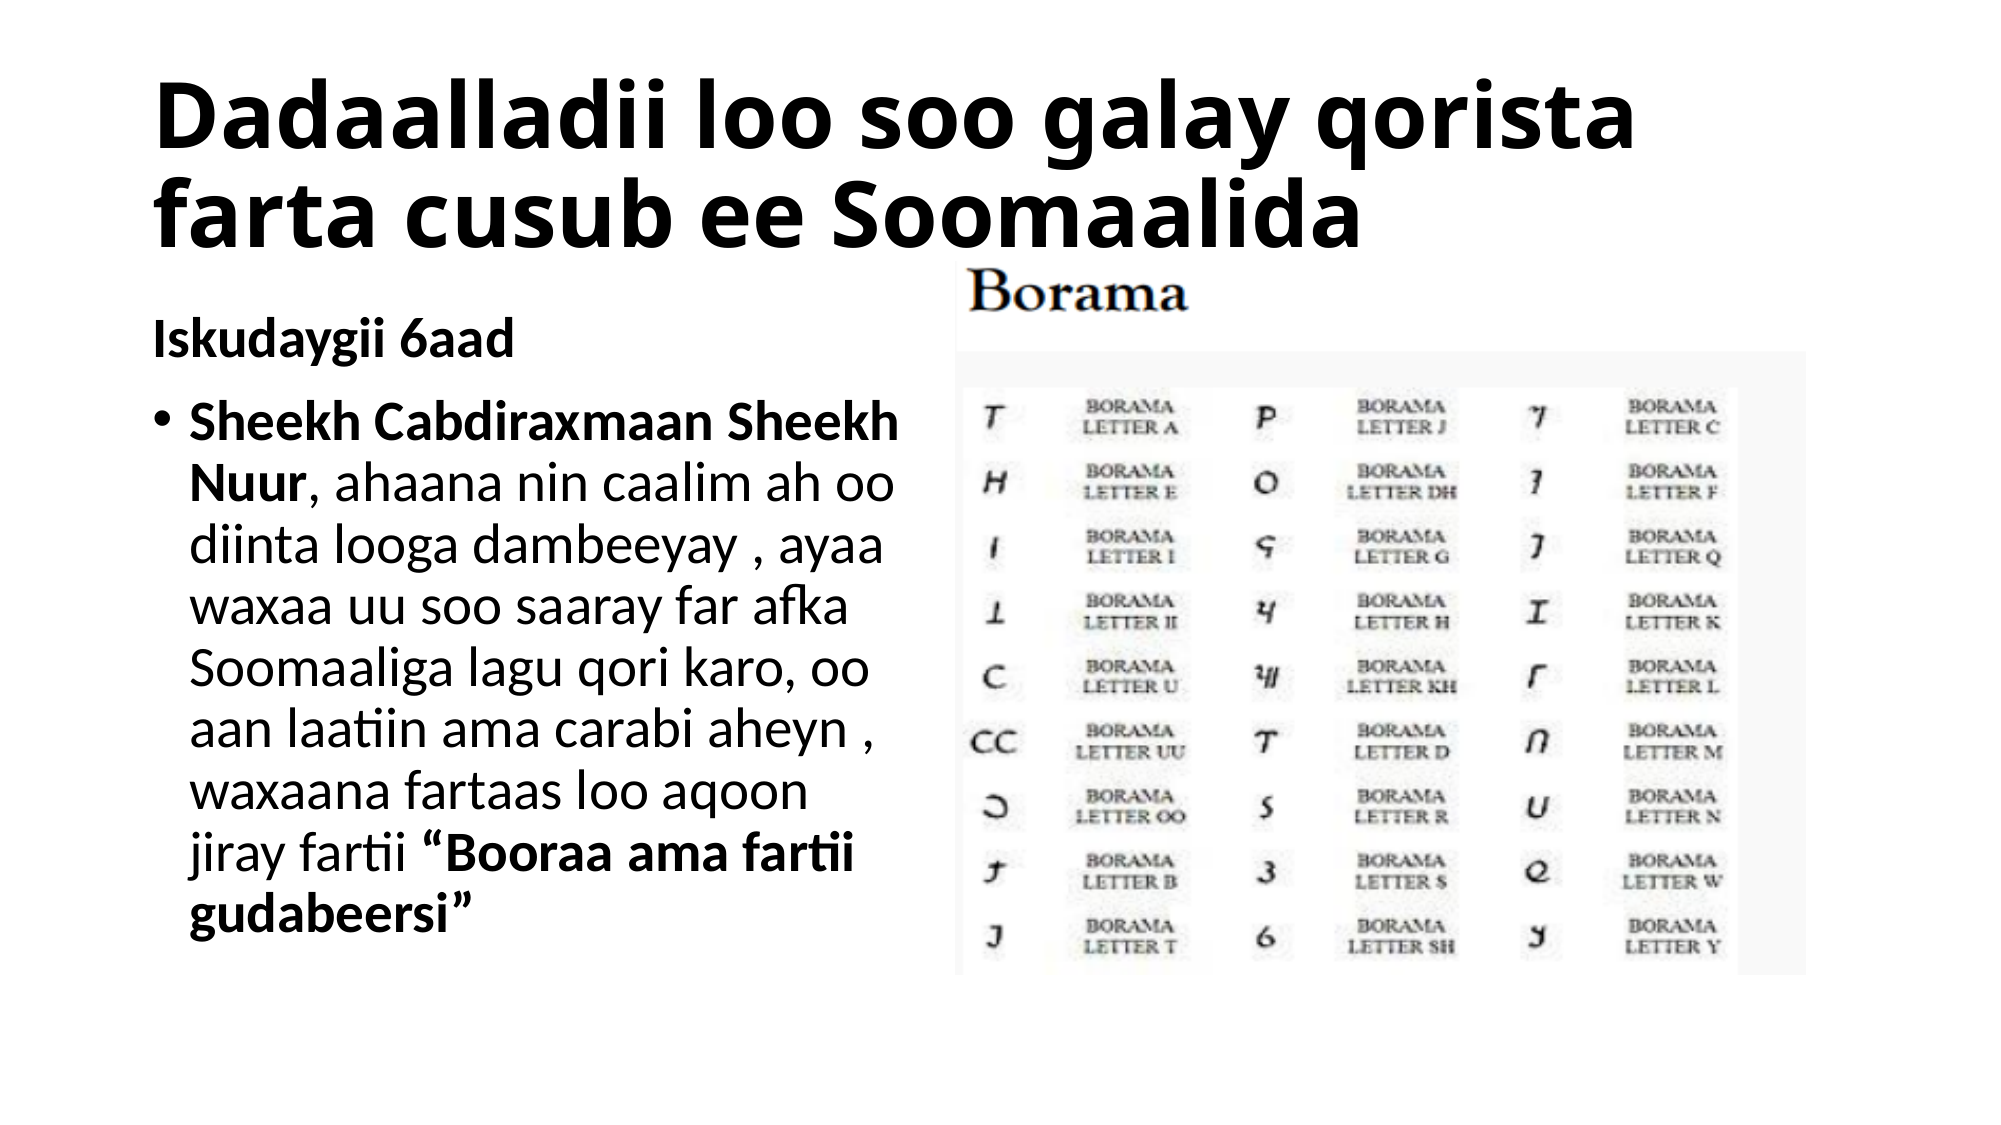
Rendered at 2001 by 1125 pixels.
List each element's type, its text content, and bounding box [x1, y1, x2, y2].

title Dadaalladii loo soo galay qorista farta cusub ee Soomaalida [137, 59, 1863, 278]
picture [955, 261, 1806, 975]
list Iskudaygii 6aad Sheekh Cabdiraxmaan Sheekh Nuur, ahaana nin caalim ah oo diinta looga dambeeyay , ayaa waxaa uu soo saaray far afka Soomaaliga lagu qori karo, oo aan laatiin ama carabi aheyn , waxaana fartaas loo aqoon jiray fartii “Booraa ama fartii gudabeersi” [137, 301, 925, 1015]
